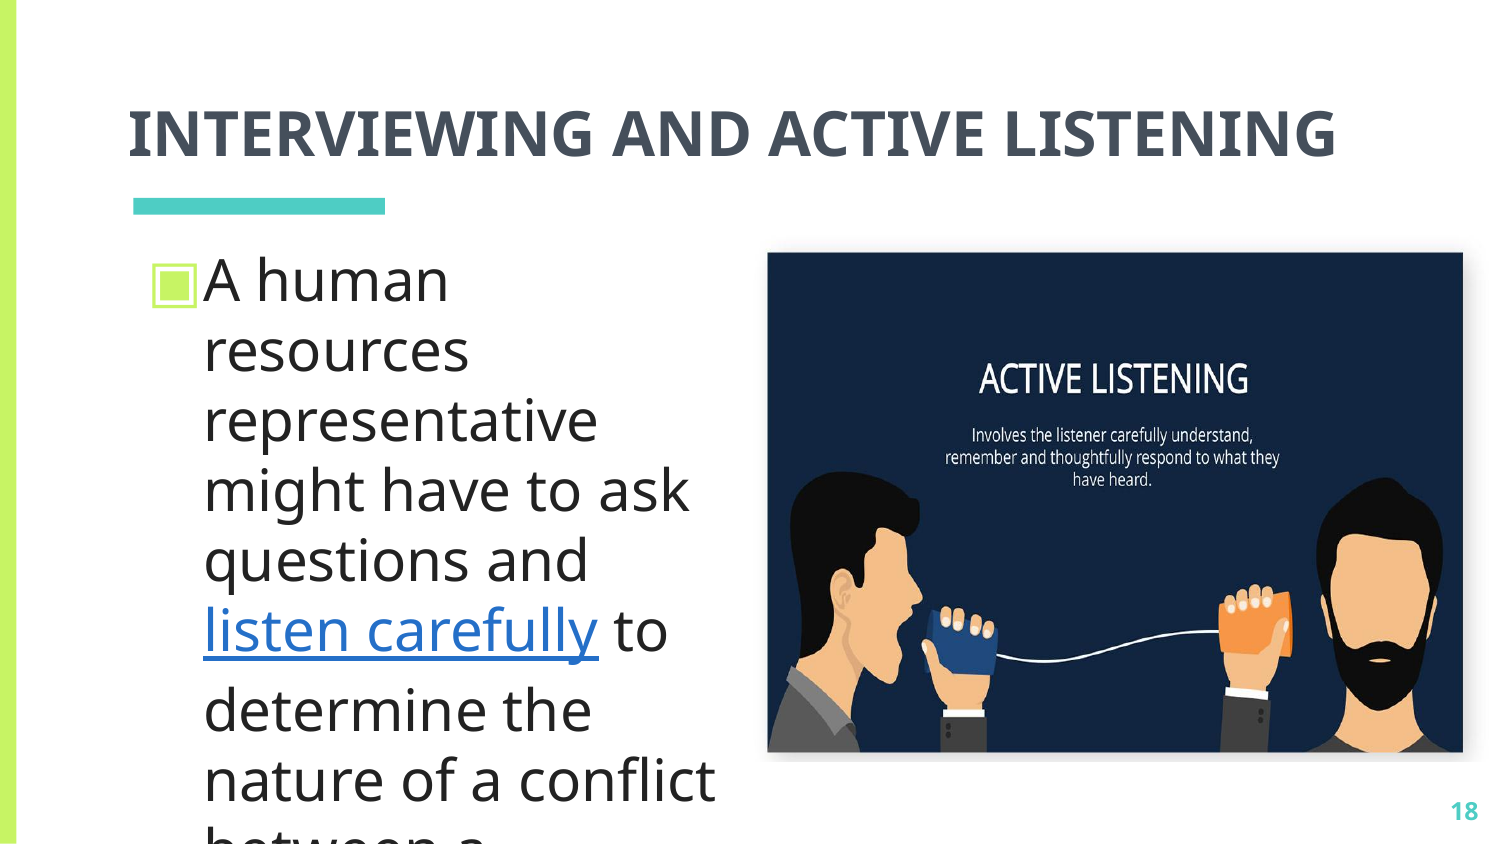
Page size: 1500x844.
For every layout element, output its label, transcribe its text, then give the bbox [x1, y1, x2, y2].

picture [734, 228, 1494, 762]
slide_number 18 [1403, 780, 1494, 832]
title INTERVIEWING AND ACTIVE LISTENING [113, 103, 1387, 184]
list A human resources representative might have to ask questions and listen carefully to determine the nature of a conflict between a supervisor and a subordinate [113, 228, 732, 719]
